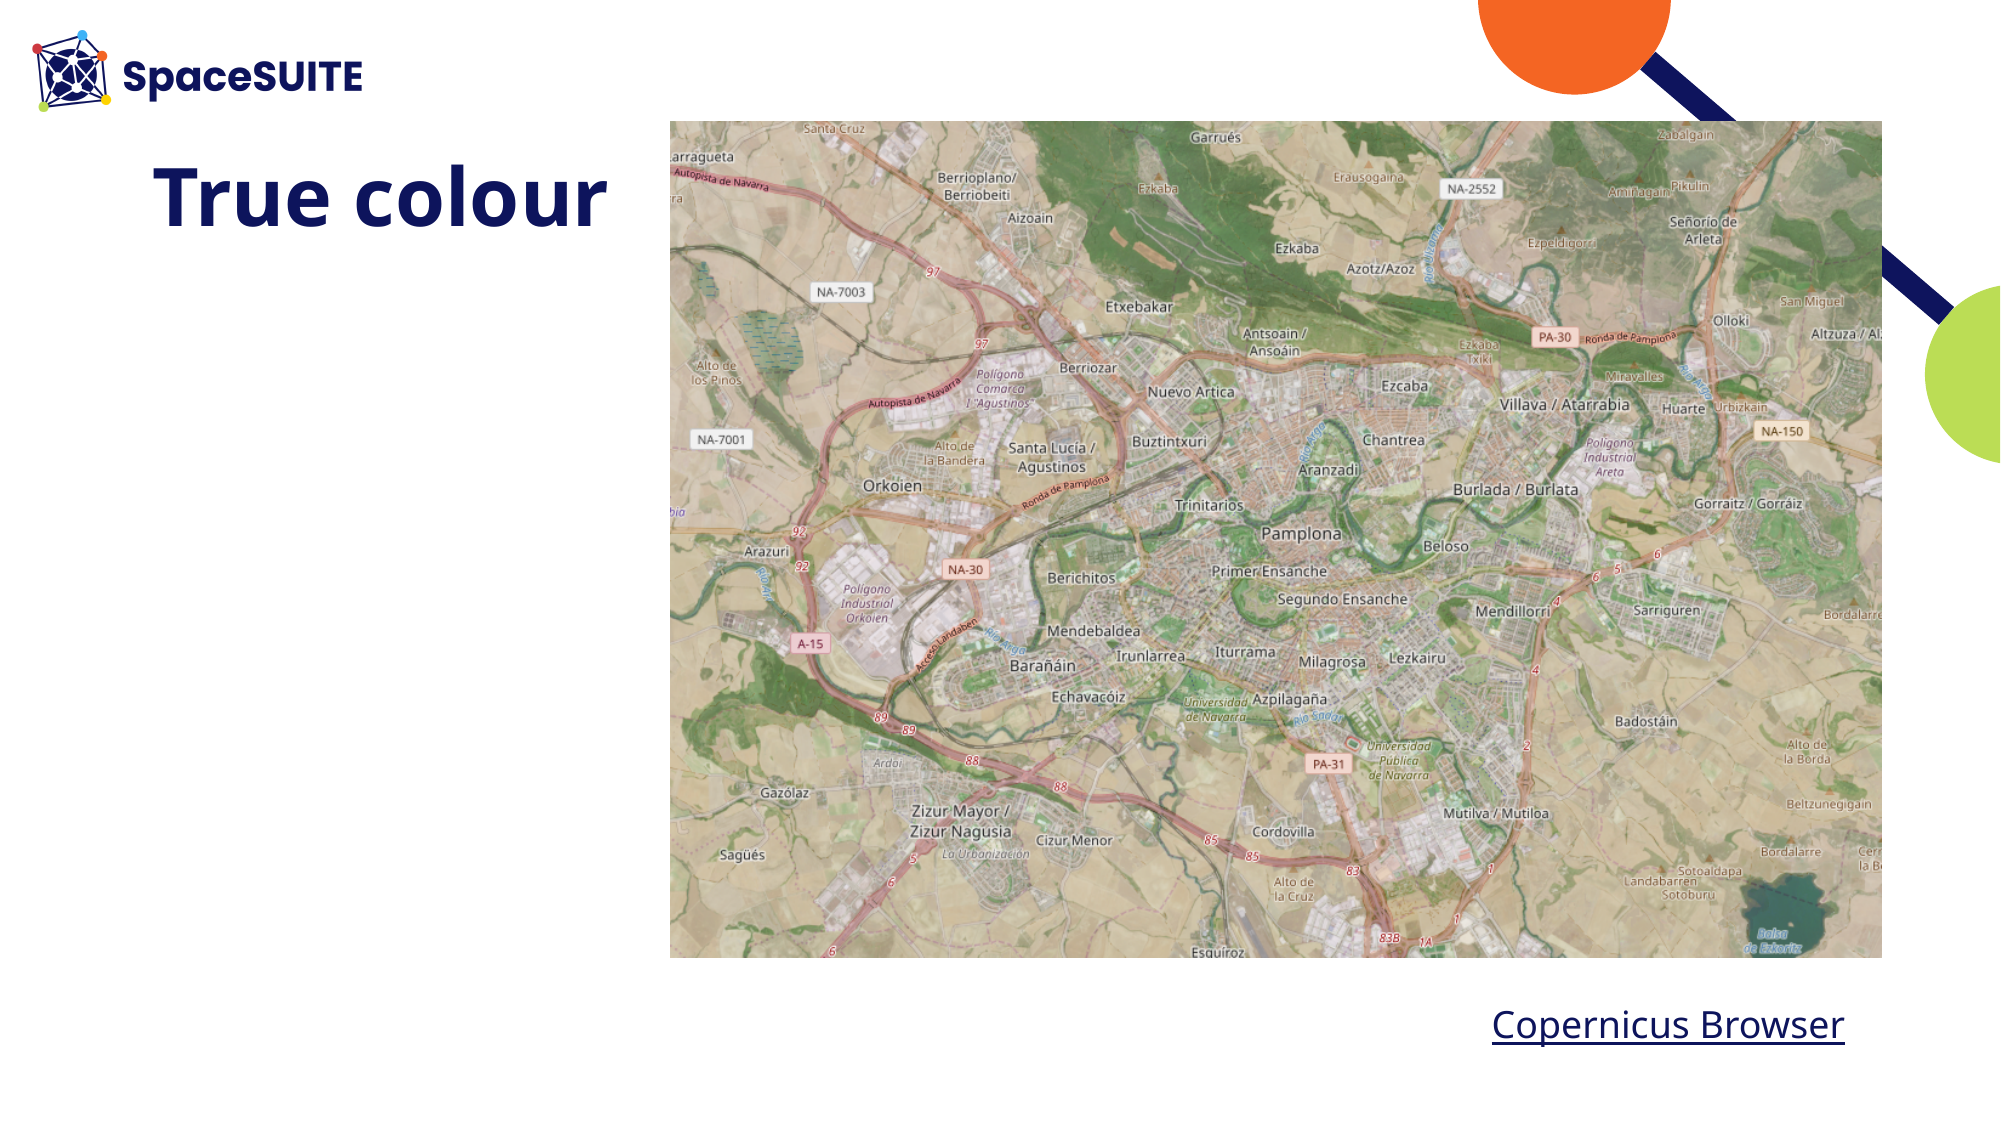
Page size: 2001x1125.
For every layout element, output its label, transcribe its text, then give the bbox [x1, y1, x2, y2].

text_box Copernicus Browser [1476, 994, 1871, 1060]
picture [32, 30, 362, 112]
title True colour [137, 138, 669, 251]
picture [669, 121, 1883, 958]
